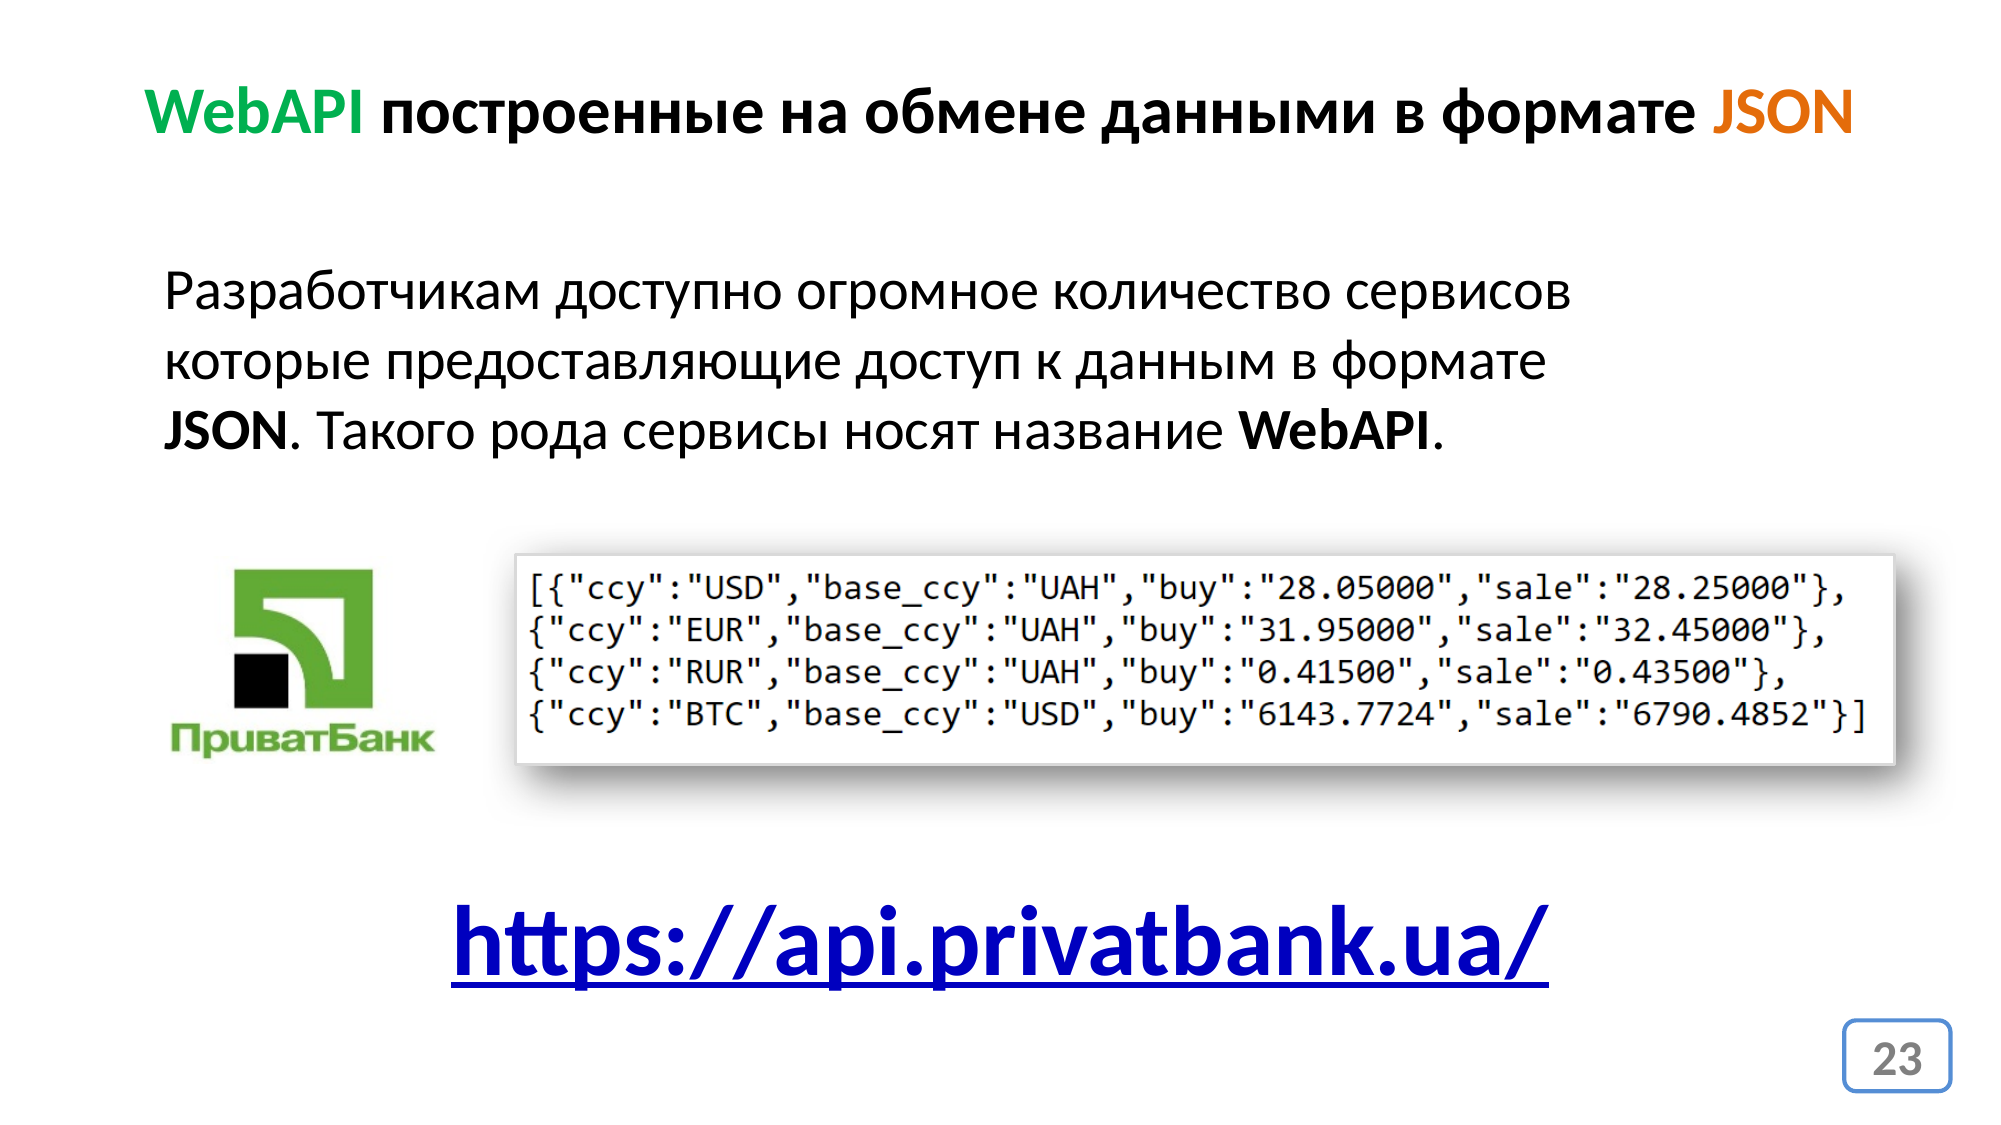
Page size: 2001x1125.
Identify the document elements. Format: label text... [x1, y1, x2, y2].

picture [149, 555, 457, 764]
text_box Разработчикам доступно огромное количество сервисов которые предоставляющие доступ к данным в формате JSON. Такого рода сервисы носят название WebAPI. [149, 243, 1697, 469]
picture [516, 555, 1893, 763]
title WebAPI построенные на обмене данными в формате JSON [0, 48, 2000, 165]
text_box 23 [1842, 1018, 1953, 1094]
text_box https://api.privatbank.ua/ [0, 868, 2000, 1003]
